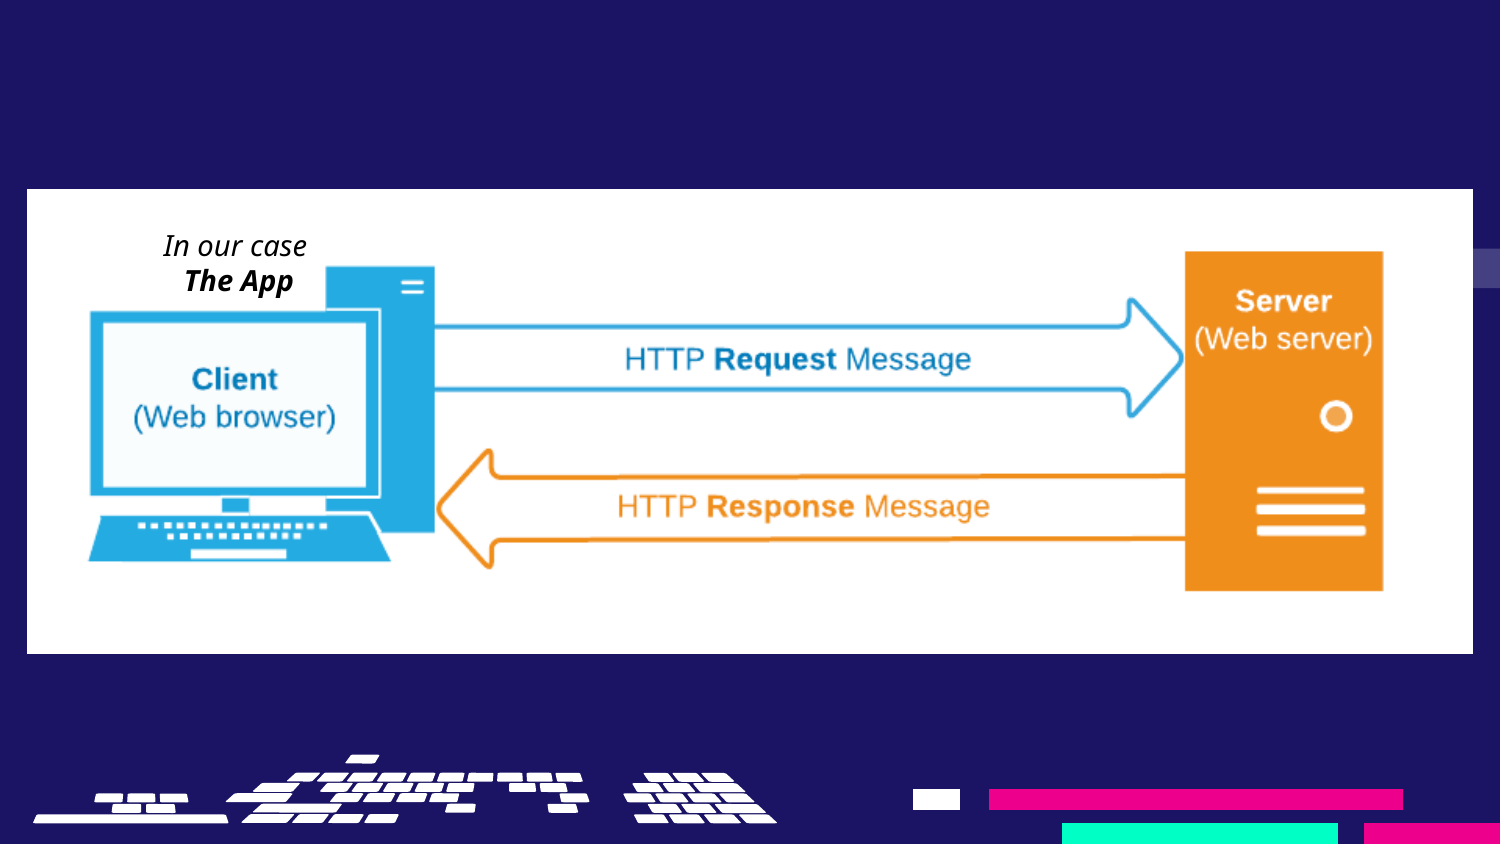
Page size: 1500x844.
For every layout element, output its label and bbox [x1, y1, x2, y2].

text_box [241, 814, 295, 823]
text_box [693, 783, 746, 793]
text_box [687, 793, 722, 803]
text_box [127, 793, 156, 803]
text_box [467, 772, 494, 782]
text_box [252, 782, 300, 792]
text_box [330, 793, 364, 803]
text_box [252, 803, 342, 813]
text_box [623, 793, 656, 803]
text_box [396, 793, 428, 803]
text_box [414, 782, 445, 792]
text_box [111, 803, 142, 813]
text_box [547, 803, 579, 813]
text_box [714, 803, 766, 814]
text_box [376, 772, 407, 782]
text_box [383, 782, 414, 792]
text_box [647, 803, 682, 813]
text_box [662, 783, 696, 793]
text_box [351, 782, 384, 792]
text_box [345, 754, 380, 764]
text_box [362, 793, 396, 803]
text_box [539, 783, 568, 793]
text_box [555, 772, 583, 782]
text_box [346, 772, 378, 782]
text_box [292, 814, 329, 823]
text_box [364, 814, 399, 824]
text_box [33, 814, 229, 824]
text_box [446, 783, 475, 792]
text_box [559, 793, 590, 803]
text_box [429, 793, 460, 803]
text_box [719, 793, 755, 803]
text_box [704, 814, 741, 824]
text_box [159, 793, 189, 803]
text_box [94, 793, 124, 803]
text_box [632, 783, 664, 793]
text_box [643, 772, 675, 782]
picture [27, 189, 1473, 655]
text_box [672, 772, 705, 782]
text_box [701, 772, 735, 782]
text_box [287, 772, 320, 782]
text_box [526, 772, 553, 782]
text_box [739, 814, 777, 824]
text_box [328, 814, 364, 824]
text_box [317, 772, 349, 782]
text_box [668, 814, 705, 824]
text_box [681, 803, 717, 813]
text_box [320, 782, 353, 792]
text_box [497, 772, 523, 782]
text_box [445, 803, 476, 813]
text_box [225, 793, 293, 803]
text_box [509, 783, 537, 792]
text_box [146, 803, 176, 814]
text_box [406, 772, 436, 782]
text_box [634, 814, 669, 824]
text_box [655, 793, 689, 803]
text_box [437, 772, 465, 782]
